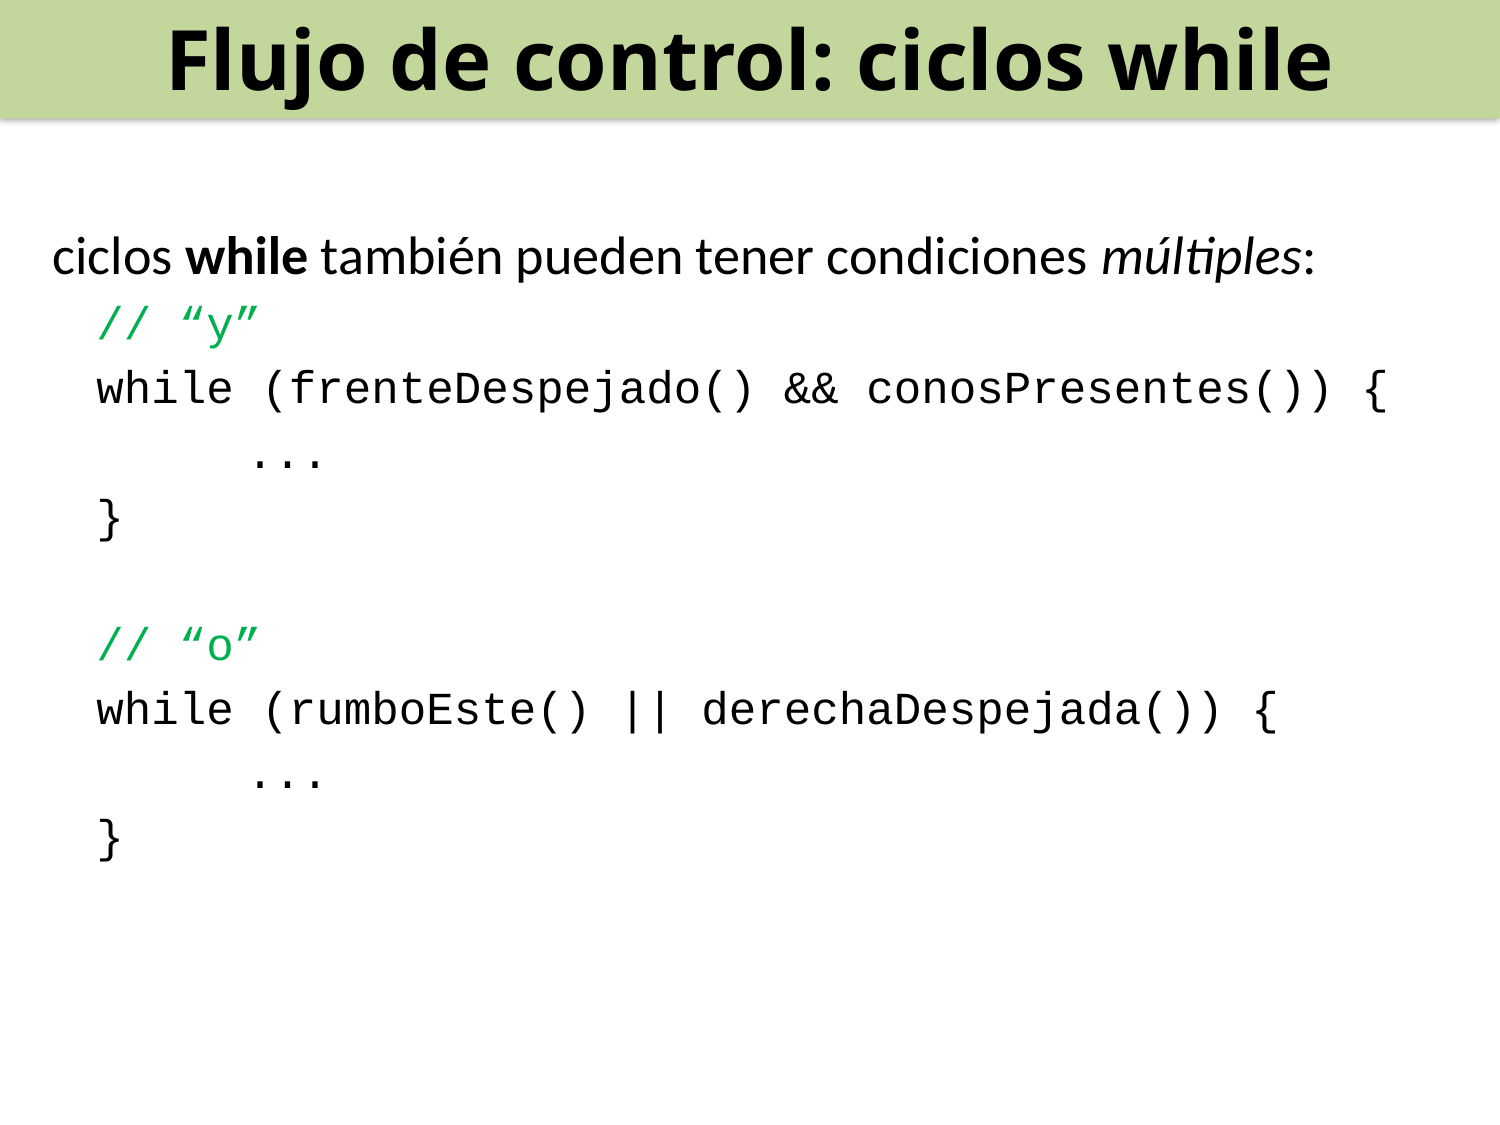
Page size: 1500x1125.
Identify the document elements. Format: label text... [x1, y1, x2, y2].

text_box ciclos while también pueden tener condiciones múltiples: // “y” while (frenteDespejado() && conosPresentes()) { ... } // “o” while (rumboEste() || derechaDespejada()) { ... } [24, 212, 1475, 1063]
text_box Flujo de control: ciclos while [0, 0, 1500, 122]
